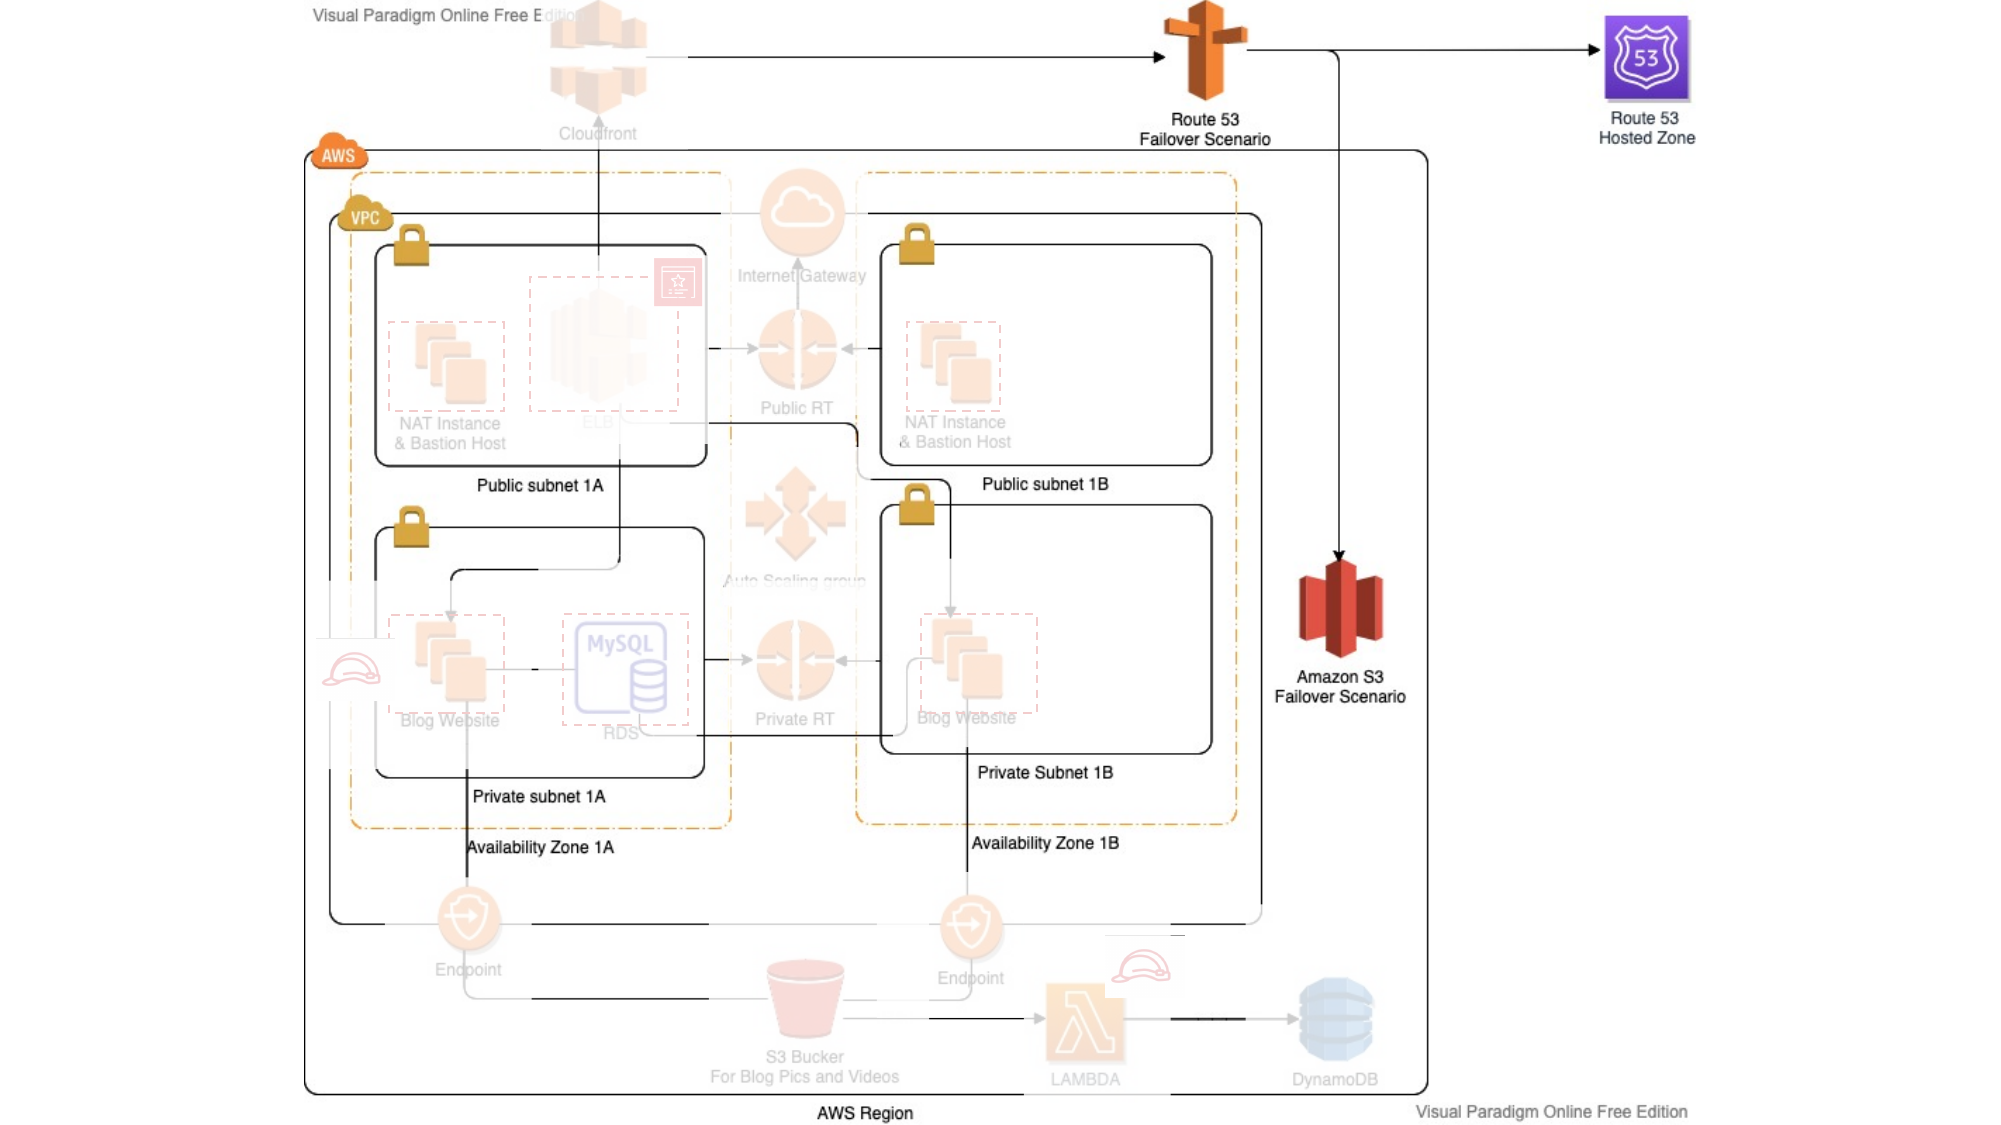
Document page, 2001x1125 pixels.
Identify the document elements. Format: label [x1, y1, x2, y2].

picture [304, 0, 1696, 1125]
